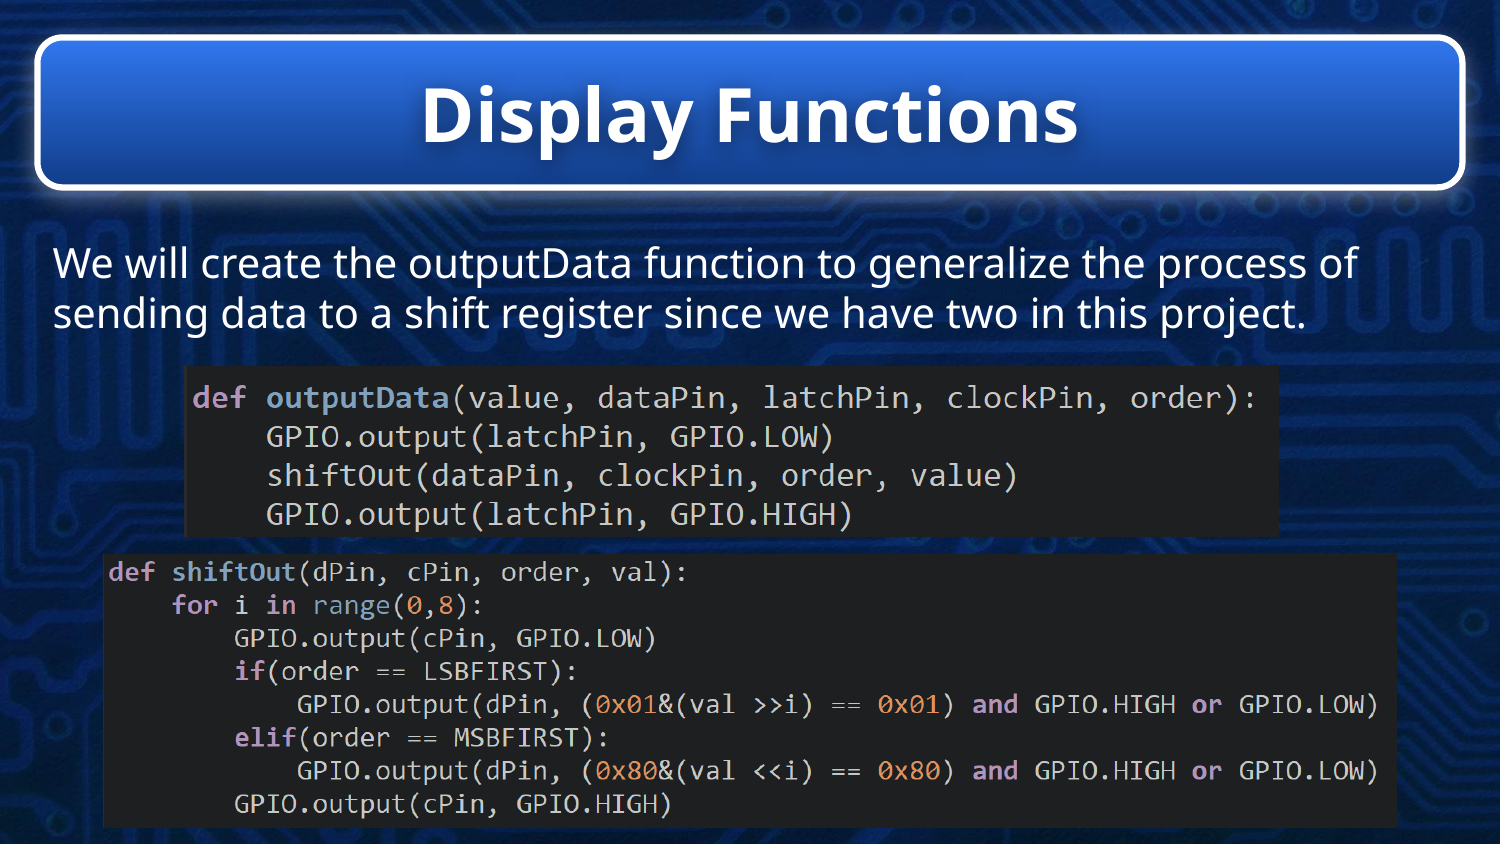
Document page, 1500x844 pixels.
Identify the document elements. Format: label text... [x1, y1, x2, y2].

list We will create the outputData function to generalize the process of sending data to a shift register since we have two in this project. [37, 222, 1425, 844]
picture [0, 0, 1500, 844]
picture [103, 553, 1397, 828]
title Circuit for this Project [31, 63, 1469, 201]
title Display Functions [75, 56, 1425, 169]
picture [183, 366, 1279, 537]
